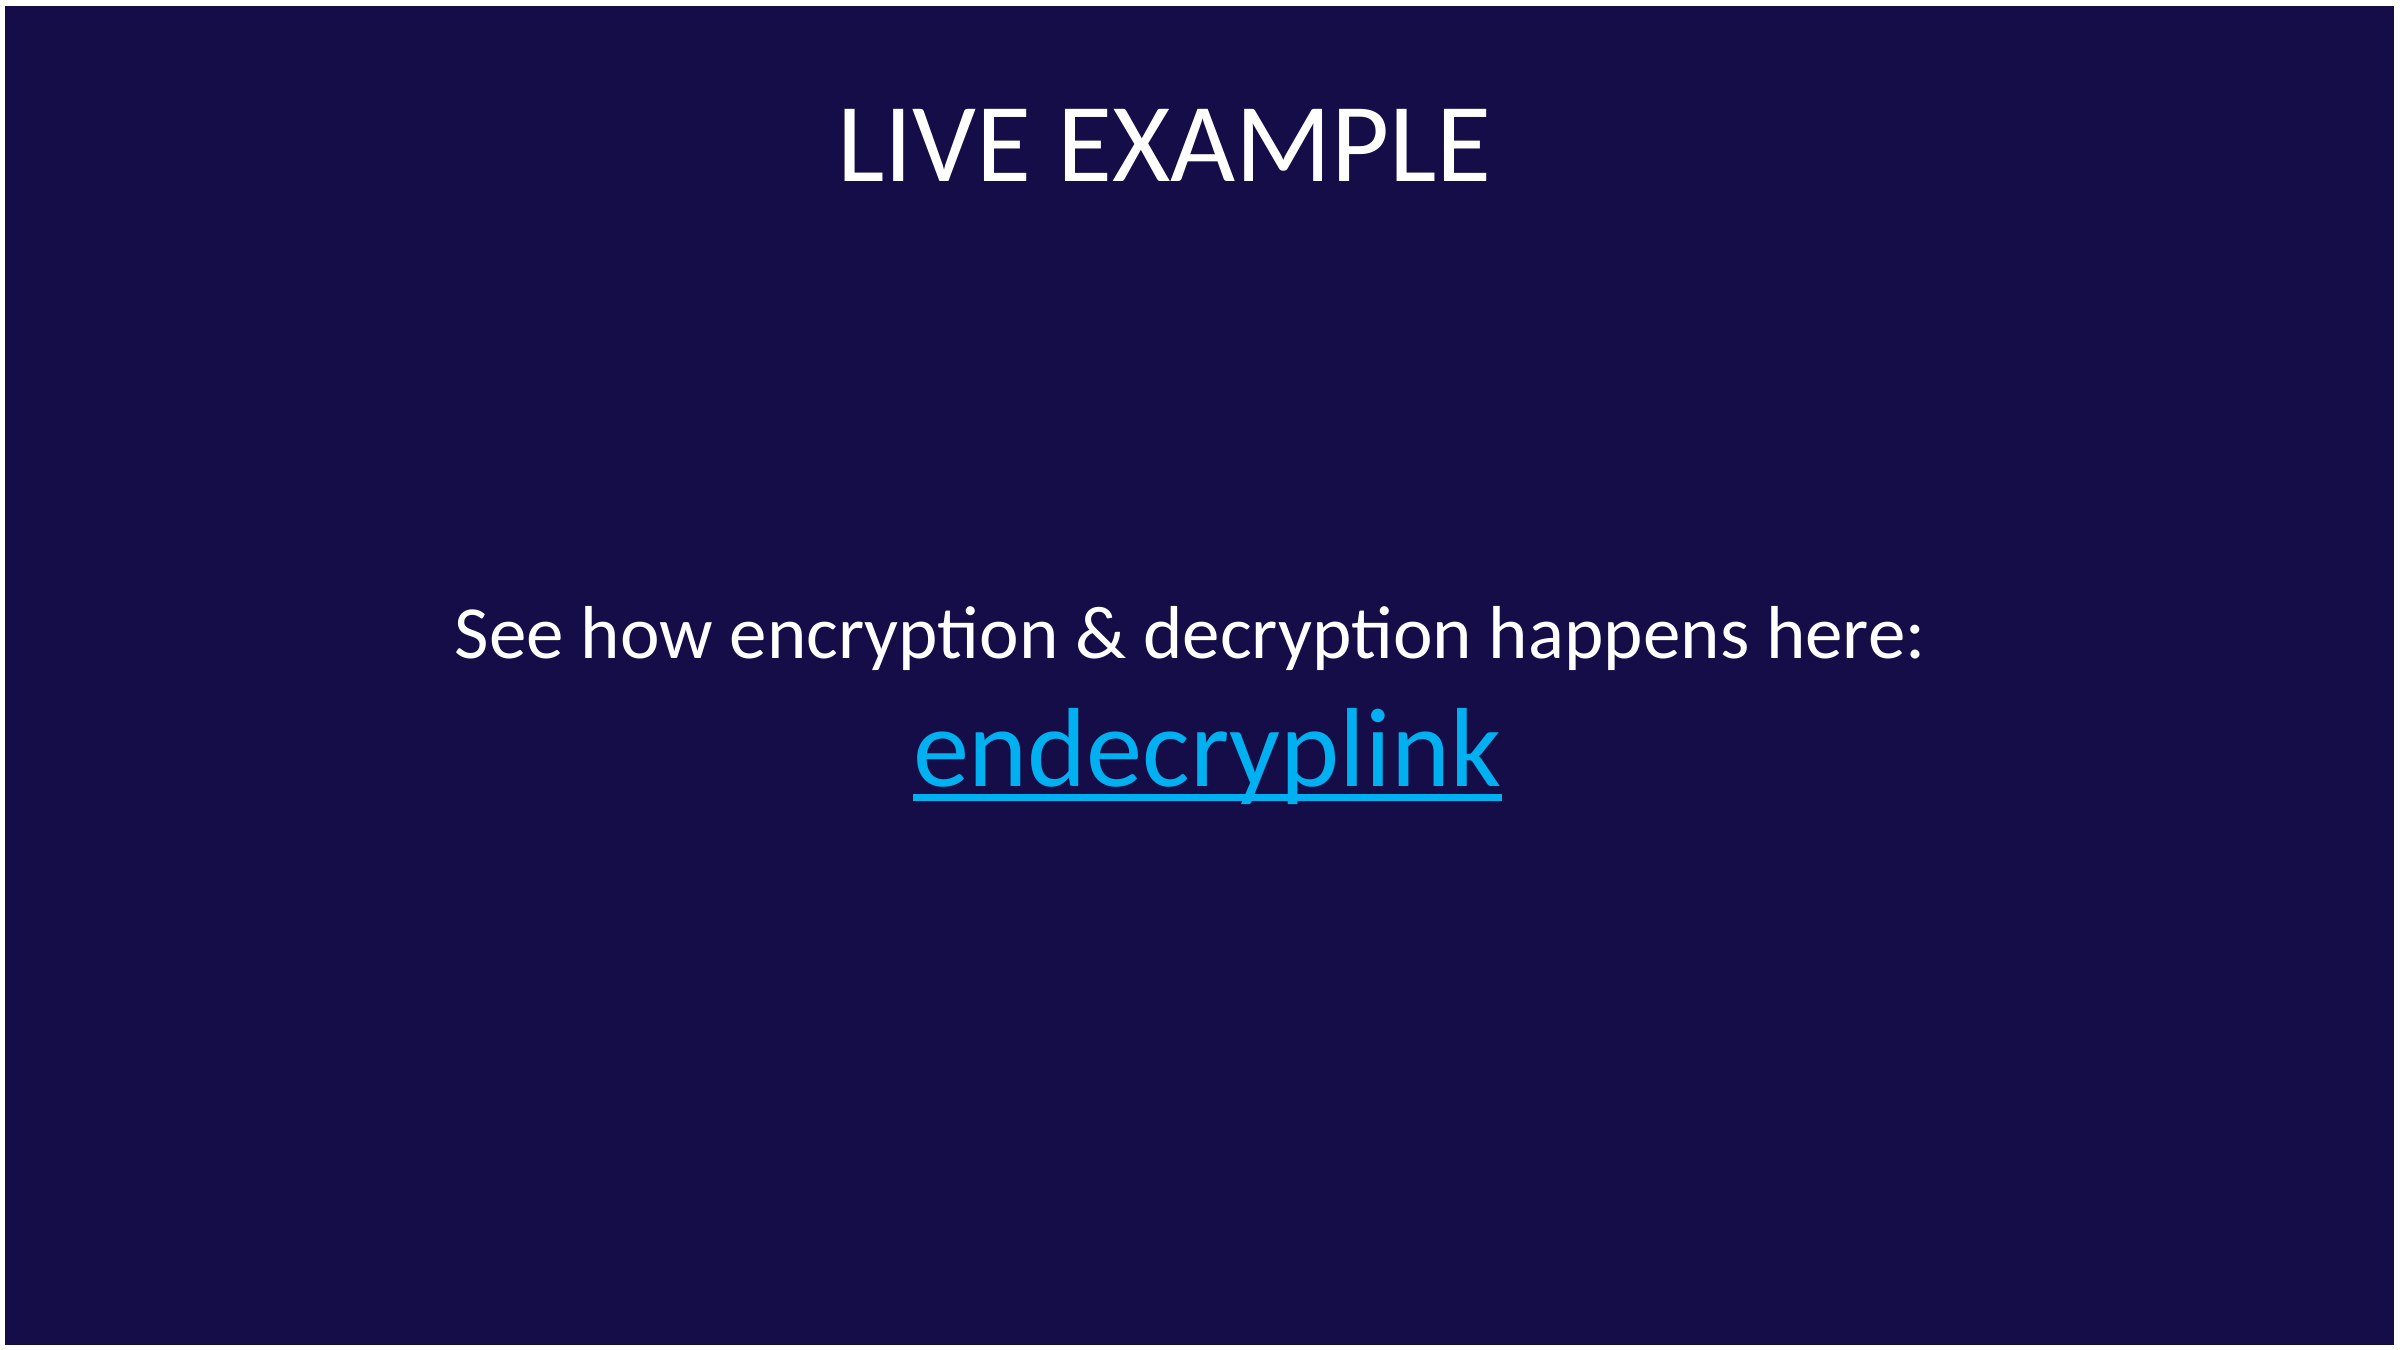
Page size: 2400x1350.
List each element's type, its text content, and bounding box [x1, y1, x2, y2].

text_box [0, 1, 2399, 1350]
text_box LIVE EXAMPLE [822, 61, 1768, 212]
